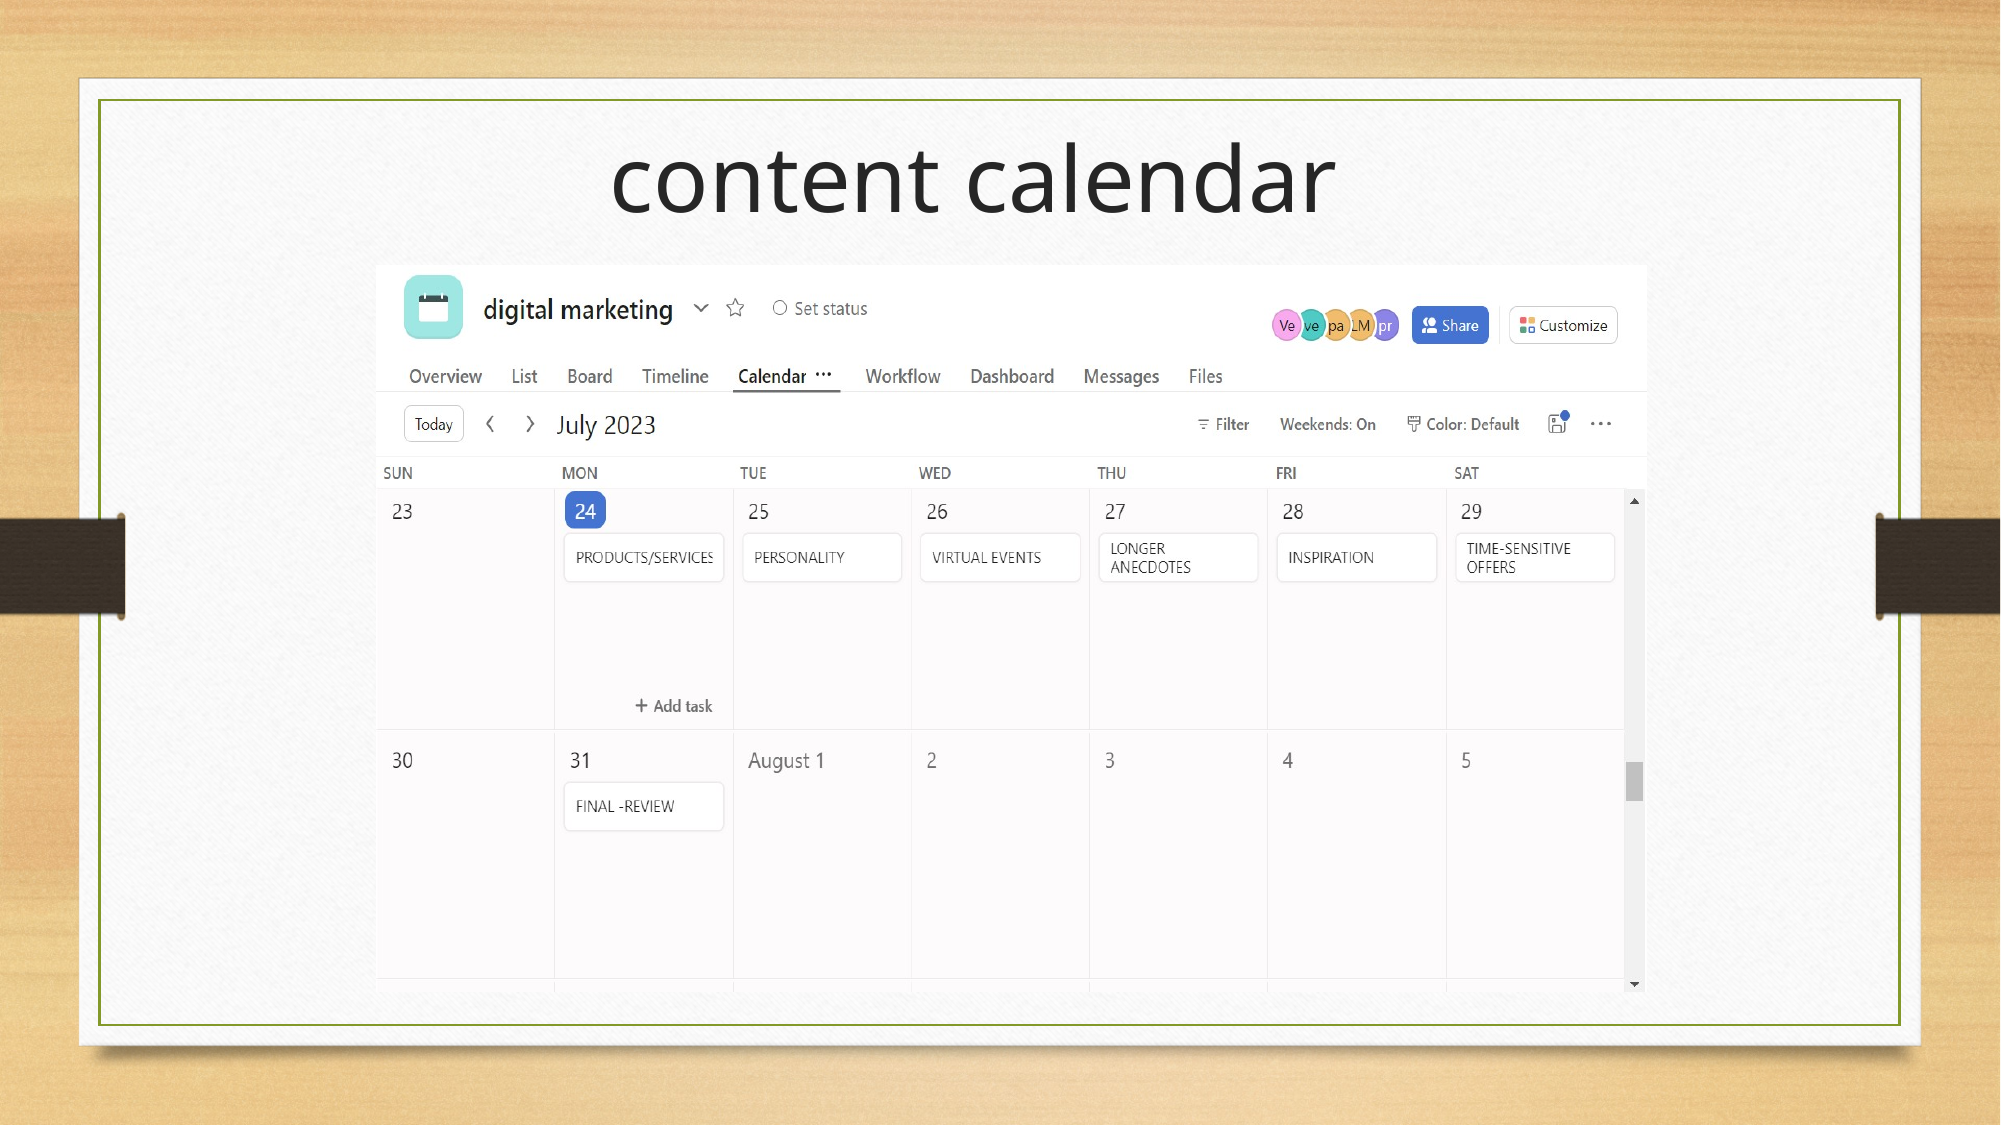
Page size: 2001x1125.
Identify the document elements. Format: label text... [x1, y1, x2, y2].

title content calendar [0, 102, 1949, 250]
picture [0, 0, 2001, 1125]
